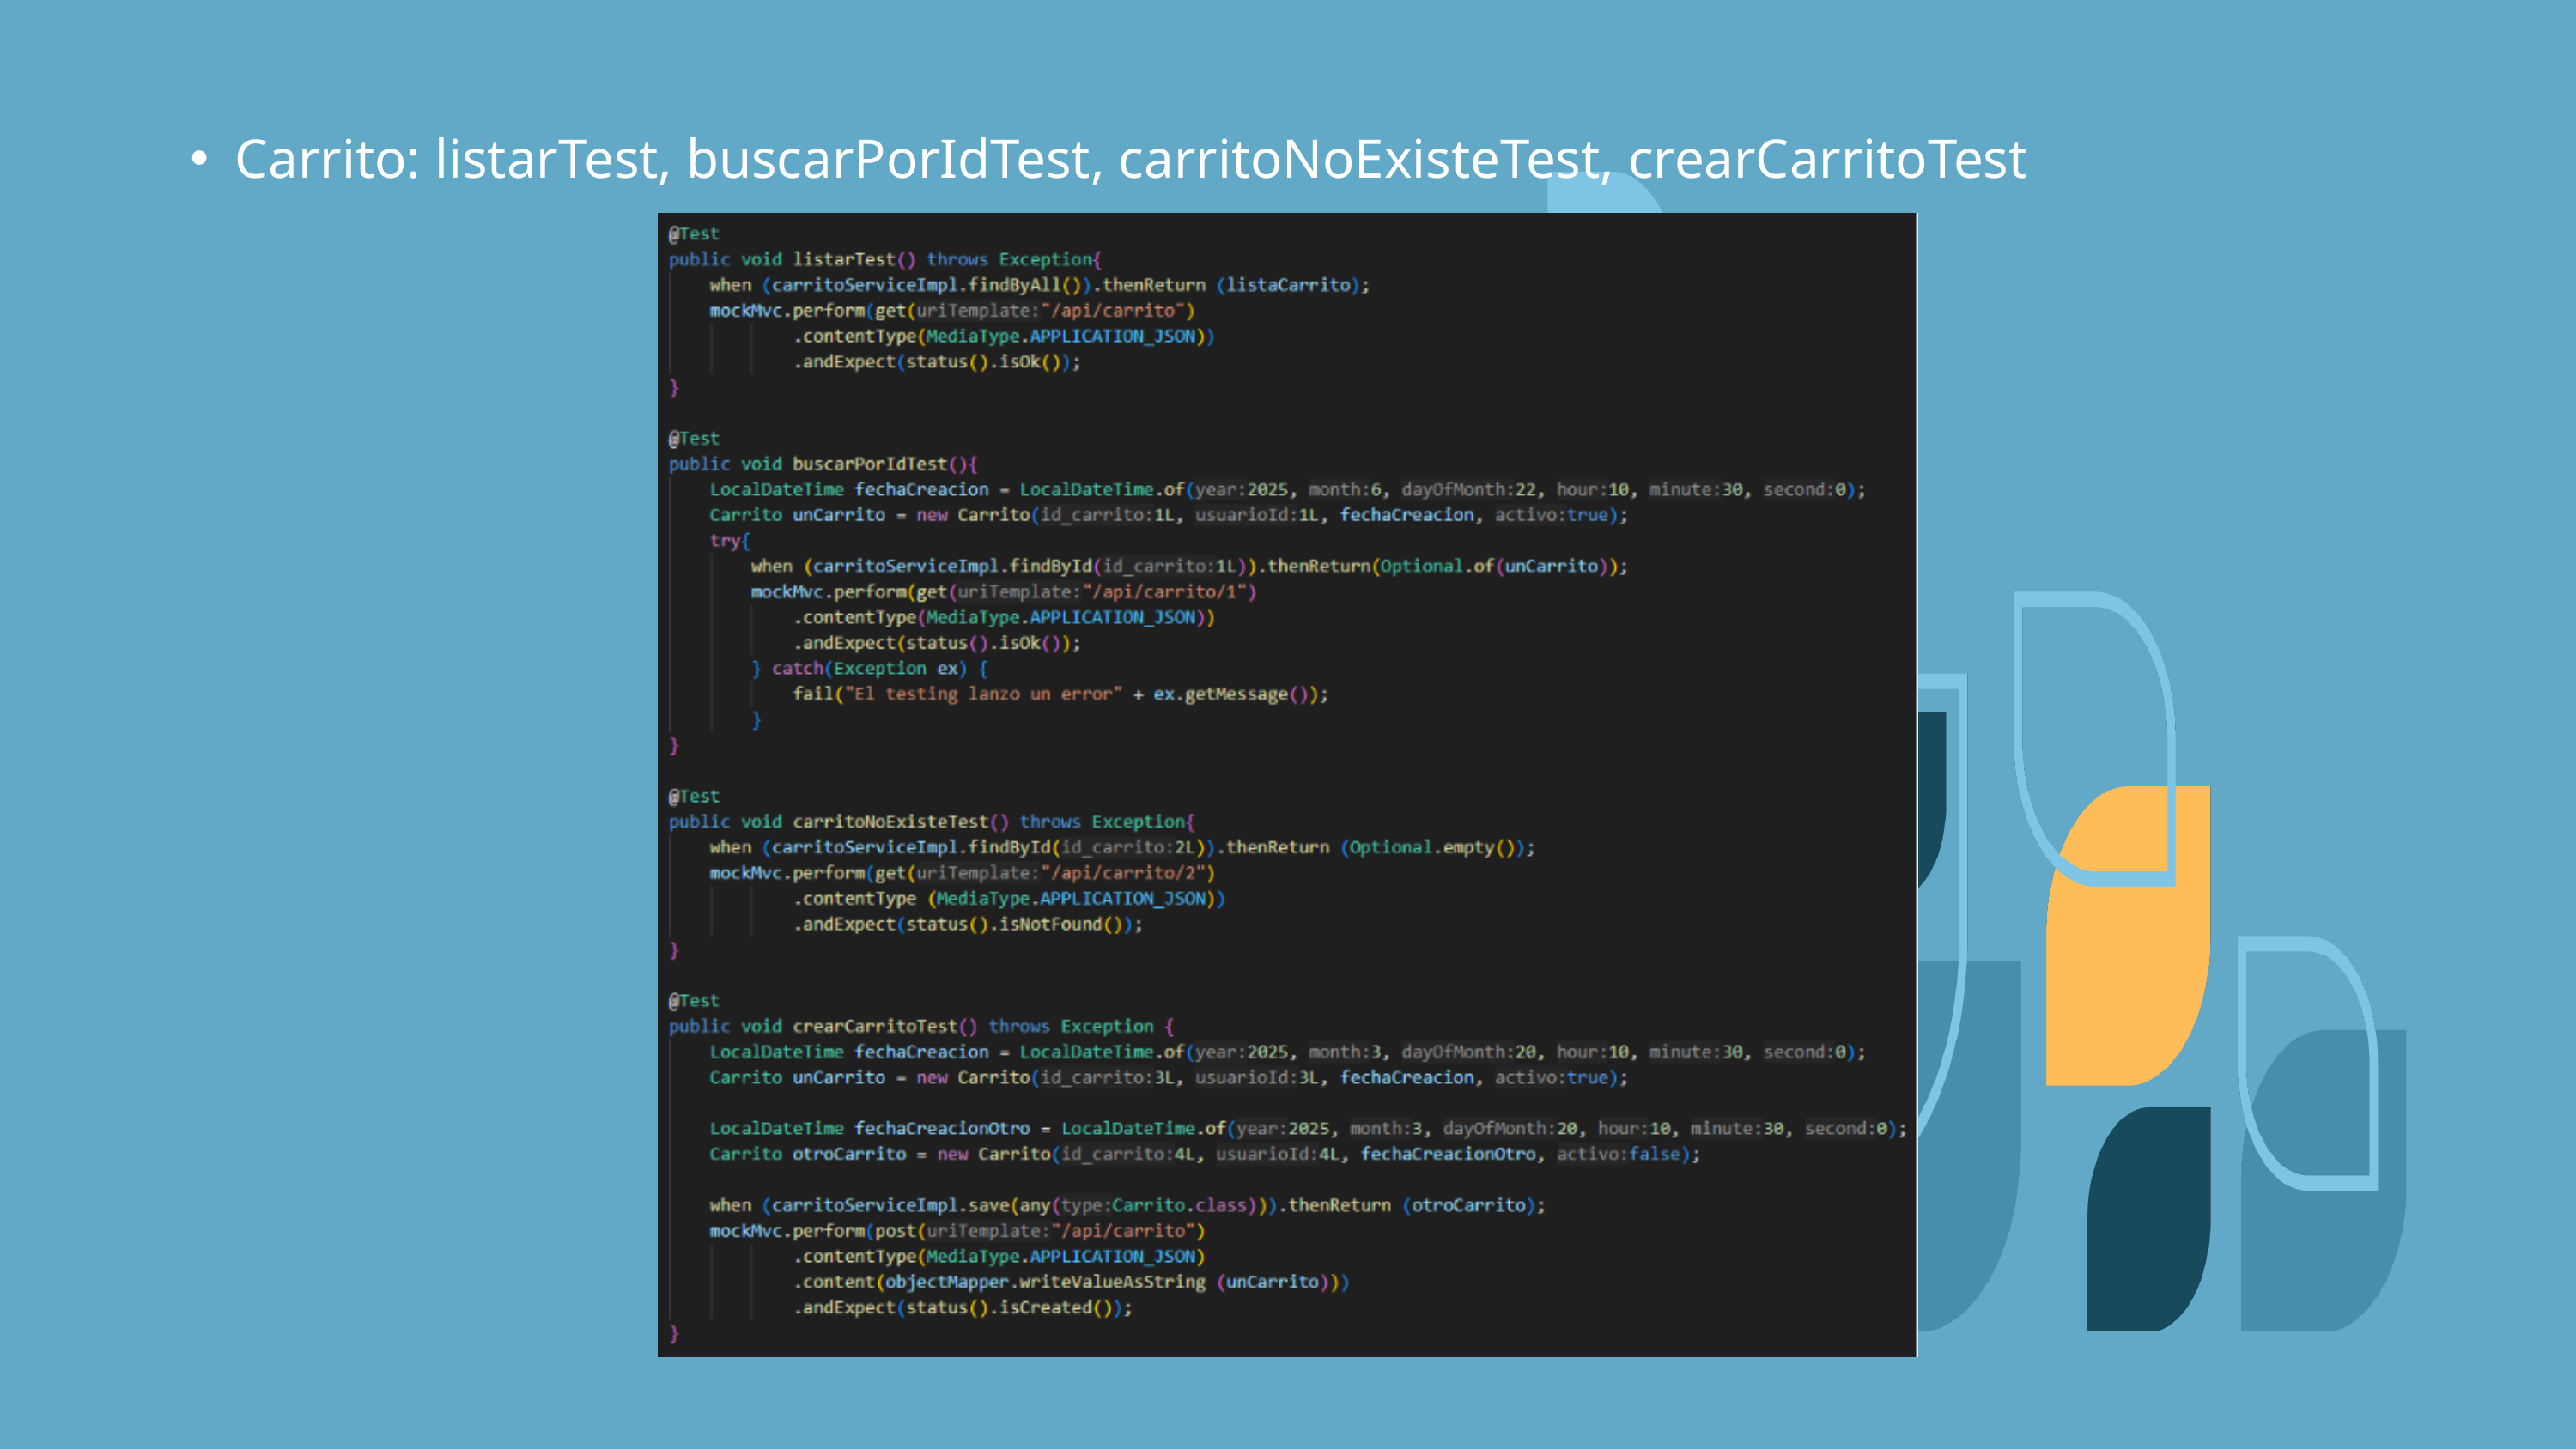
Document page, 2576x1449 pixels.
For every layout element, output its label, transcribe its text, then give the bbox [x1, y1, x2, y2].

text_box Carrito: listarTest, buscarPorIdTest, carritoNoExisteTest, crearCarritoTest [144, 114, 2113, 264]
text_box [657, 264, 1918, 1357]
text_box [1918, 172, 2407, 1331]
